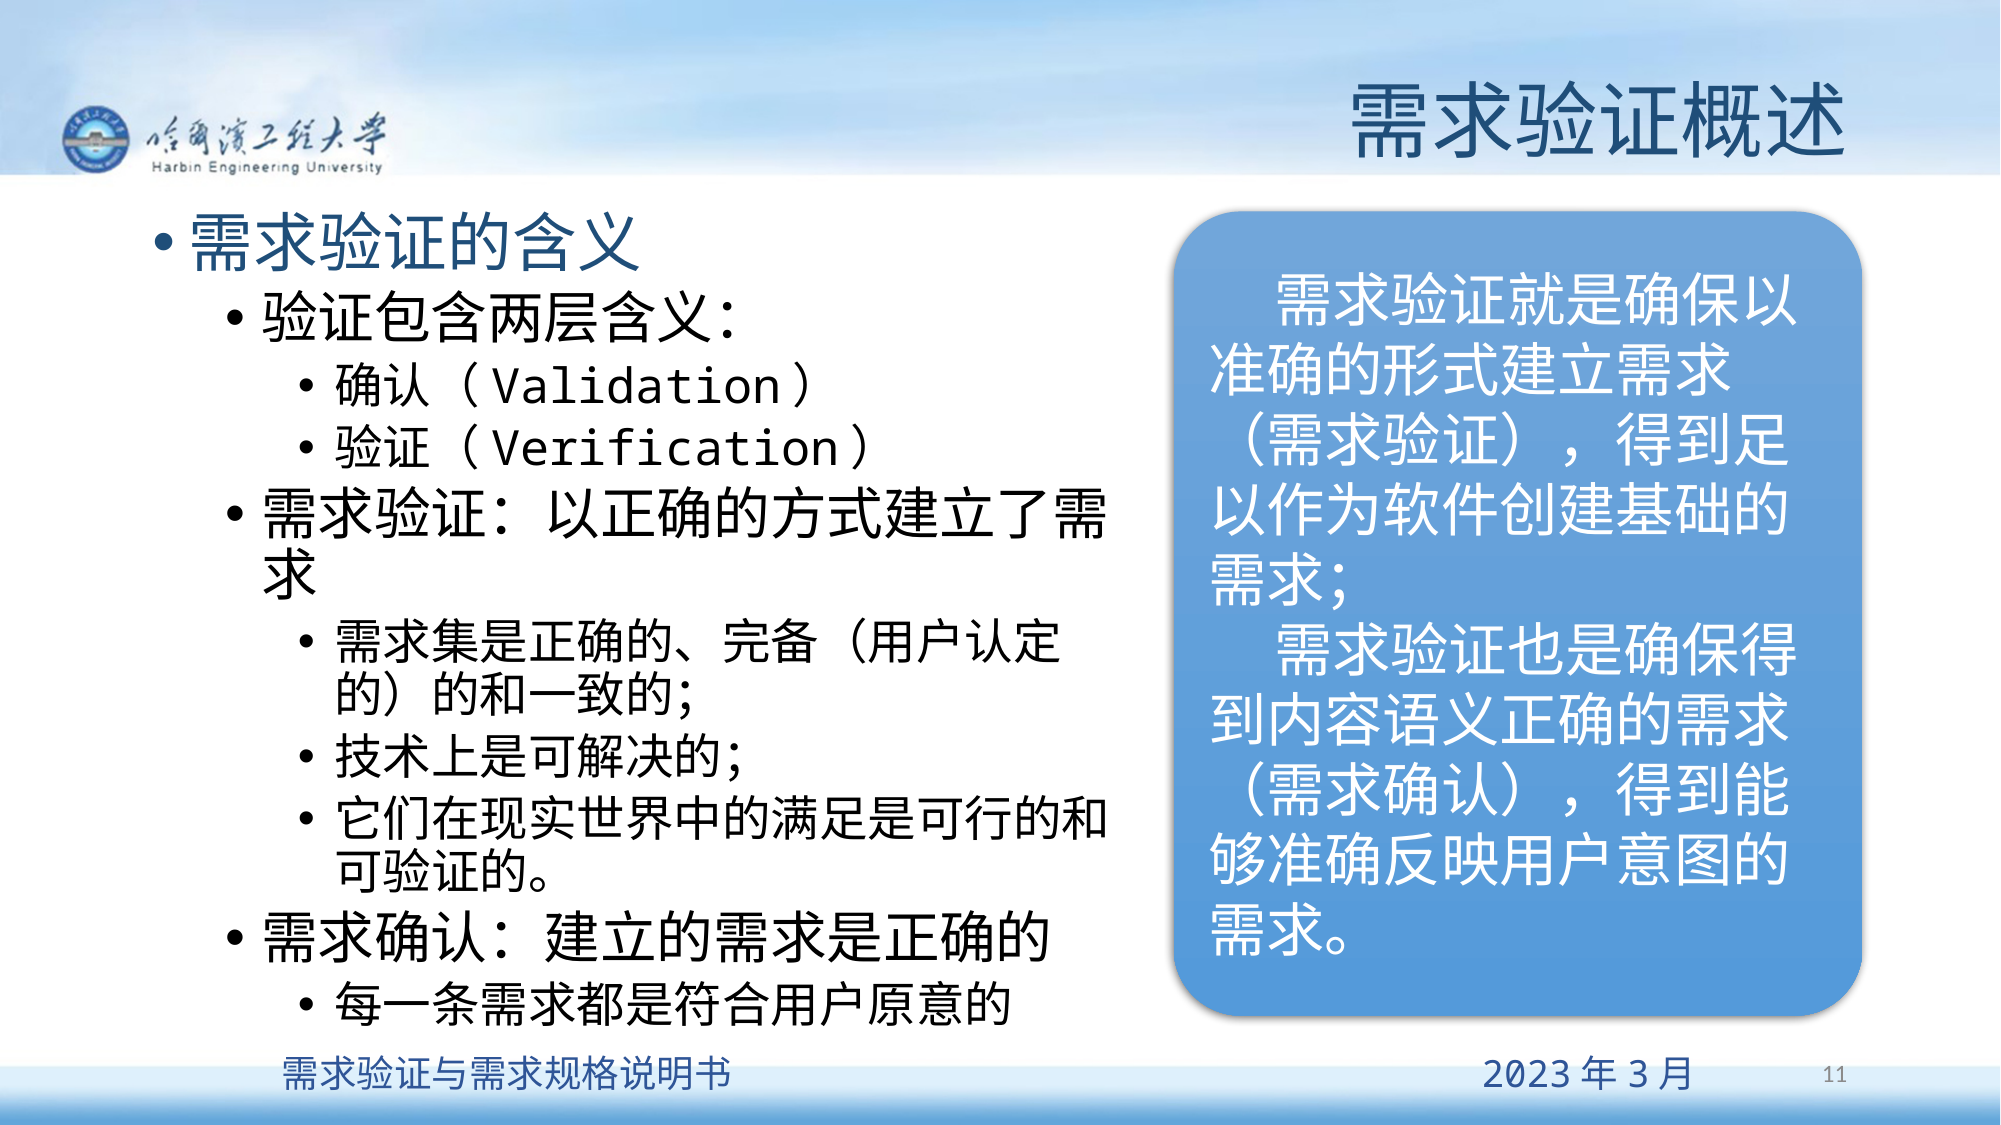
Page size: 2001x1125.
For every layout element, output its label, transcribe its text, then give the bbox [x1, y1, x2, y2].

title 需求验证概述 [137, 47, 1863, 203]
text_box 需求验证就是确保以准确的形式建立需求（需求验证），得到足以作为软件创建基础的需求； 需求验证也是确保得到内容语义正确的需求（需求确认），得到能够准确反映用户意图的需求。 [1173, 211, 1863, 1016]
list 需求验证的含义 验证包含两层含义： 确认（Validation） 验证（Verification） 需求验证：以正确的方式建立了需求 需求集是正确的、完备（用户认定的）的和一致的； 技术上是可解决的； 它们在现实世界中的满足是可行的和可验证的。 需求确认：建立的需求是正确的 每一条需求都是符合用户原意的 [137, 202, 1132, 1043]
picture [0, 0, 2001, 1125]
slide_number 11 [1412, 1042, 1863, 1103]
